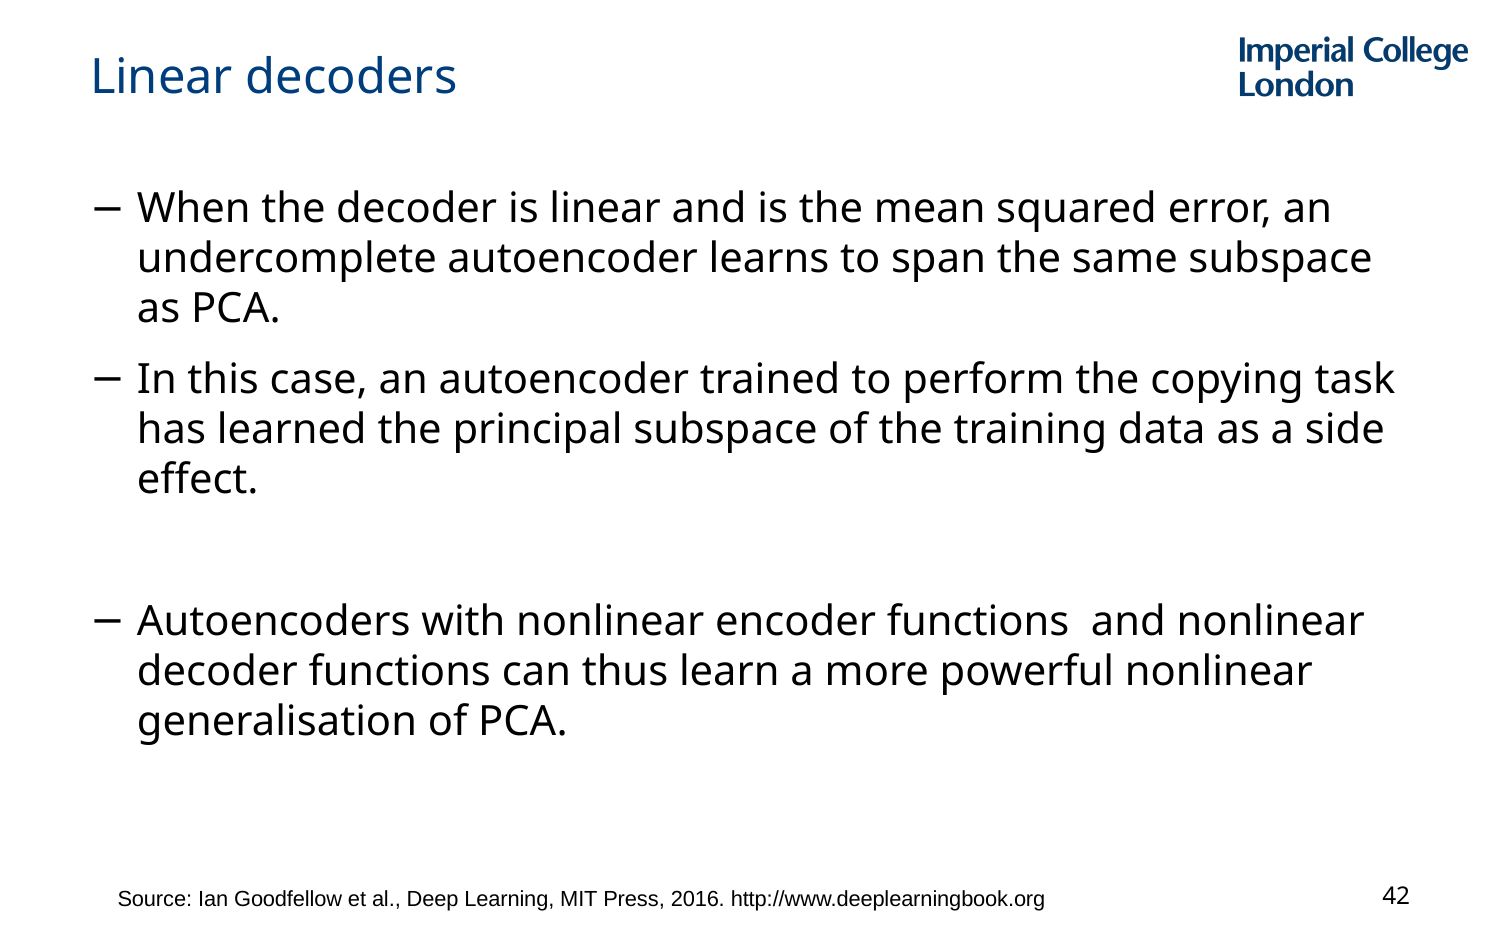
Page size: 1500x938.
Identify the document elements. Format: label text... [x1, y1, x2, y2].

slide_number 42 [1074, 872, 1426, 920]
title Linear decoders [75, 0, 1425, 153]
text_box Source: Ian Goodfellow et al., Deep Learning, MIT Press, 2016. http://www.deeplearningbook.org [102, 877, 1062, 919]
picture [1425, 18, 1486, 114]
